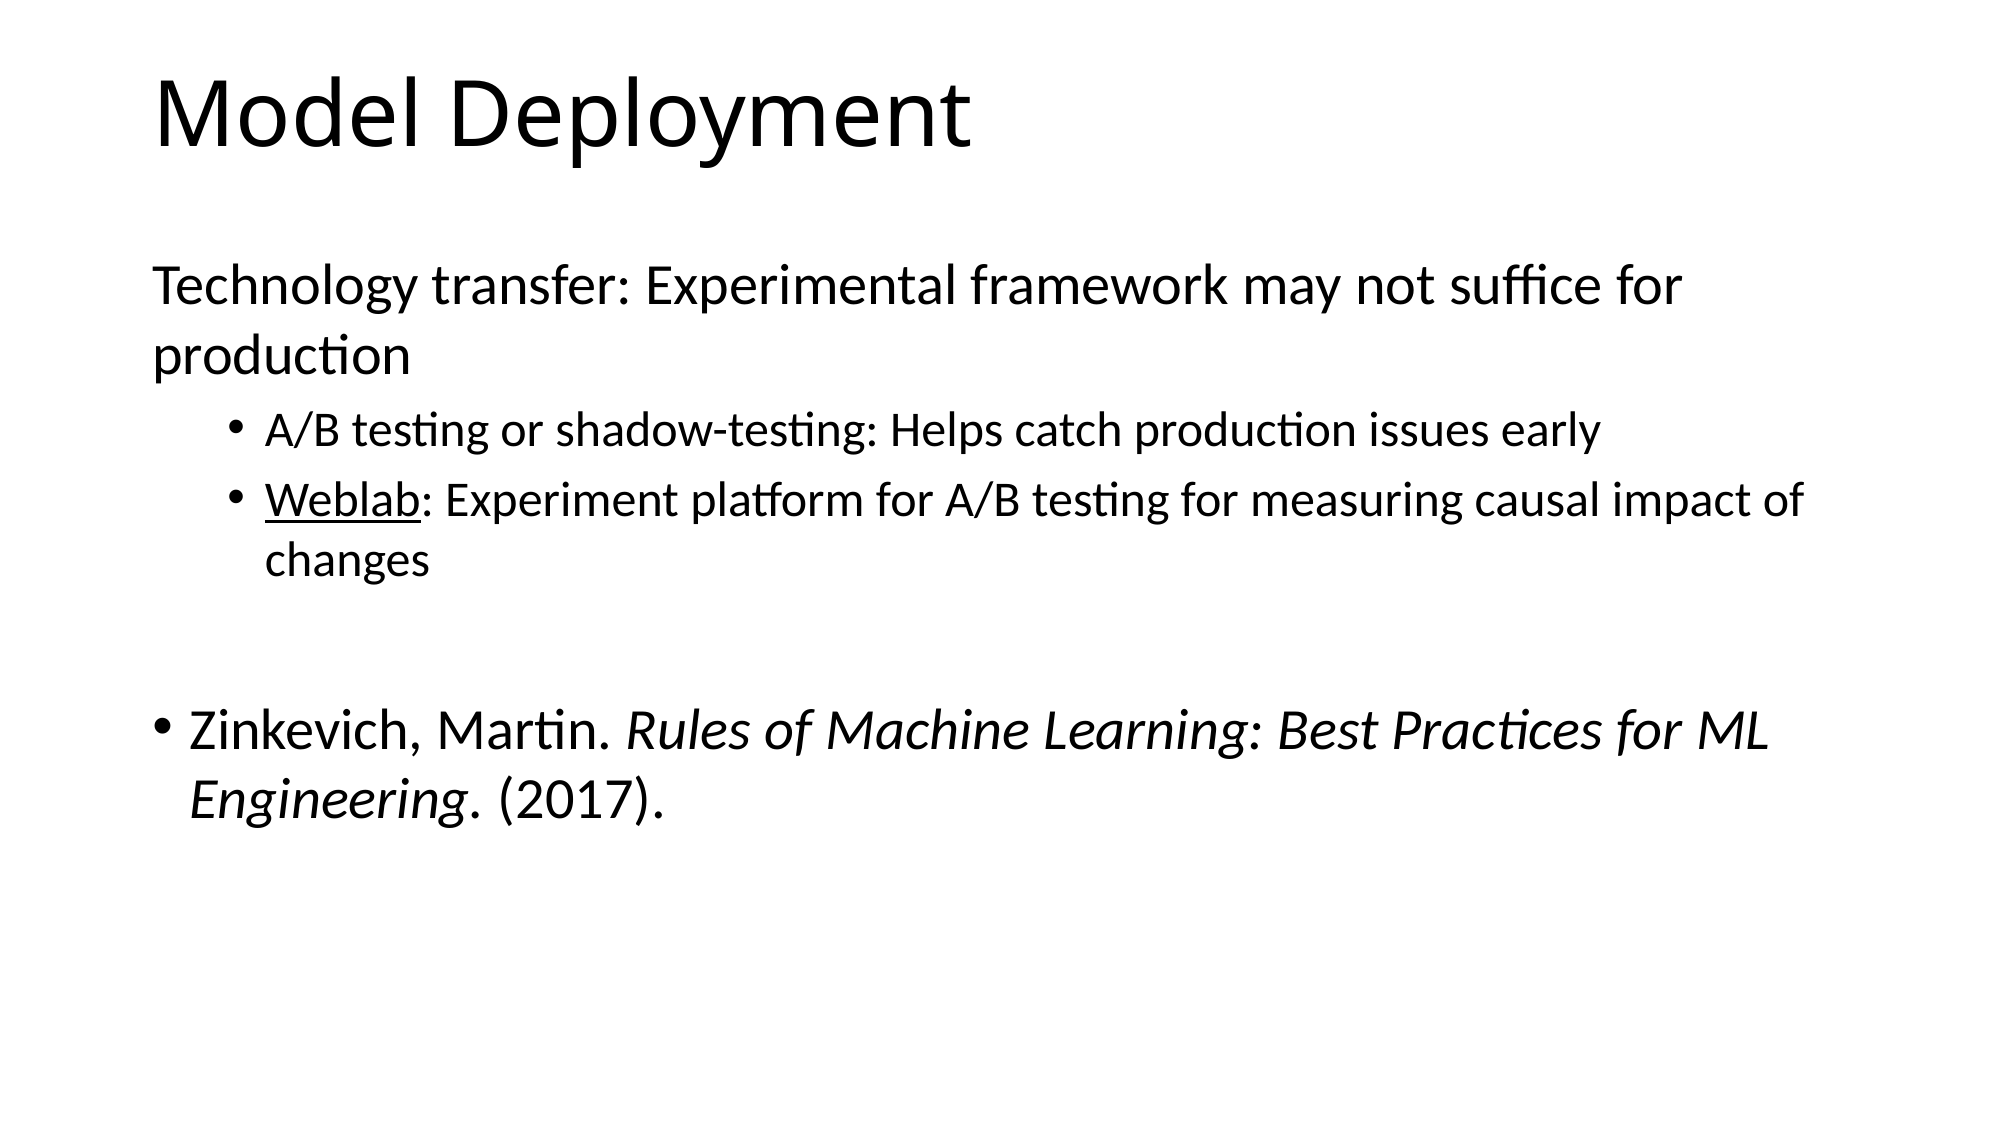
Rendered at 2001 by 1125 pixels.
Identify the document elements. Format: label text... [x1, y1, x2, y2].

list Technology transfer: Experimental framework may not suffice for production A/B testing or shadow-testing: Helps catch production issues early Weblab: Experiment platform for A/B testing for measuring causal impact of changes Zinkevich, Martin. Rules of Machine Learning: Best Practices for ML Engineering. (2017). [137, 238, 1863, 1097]
title Model Deployment [137, 59, 1863, 175]
